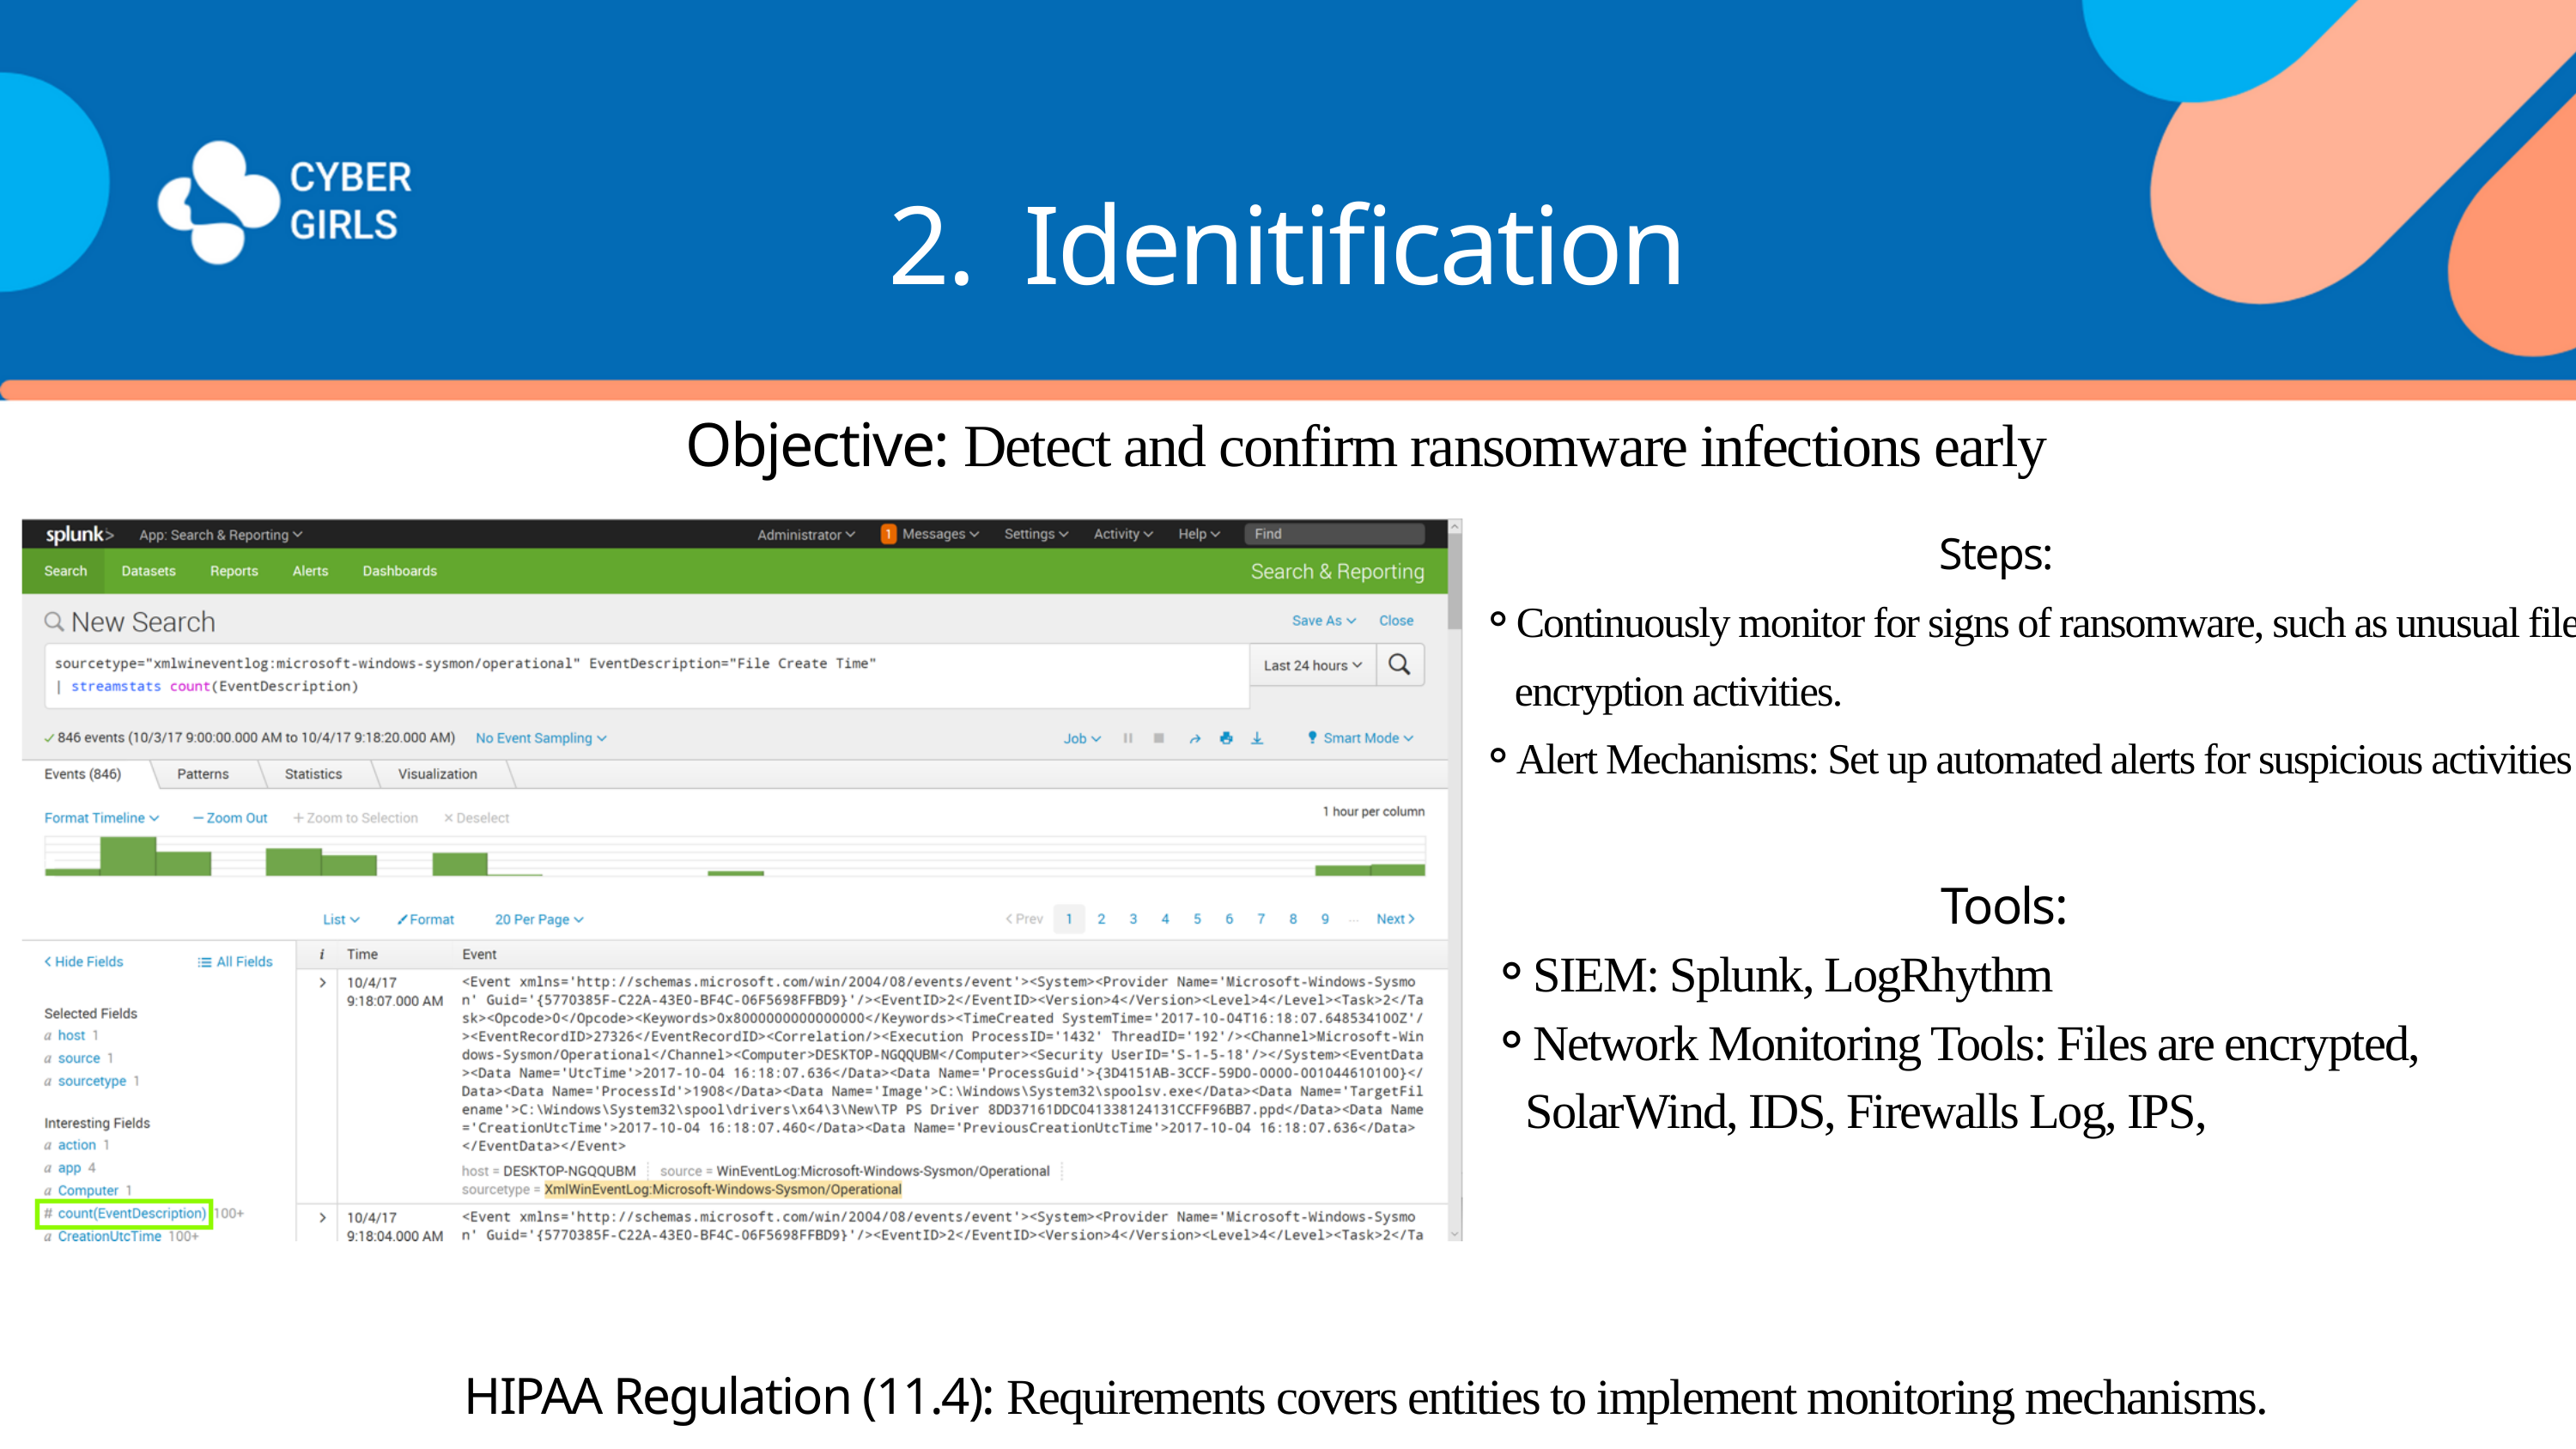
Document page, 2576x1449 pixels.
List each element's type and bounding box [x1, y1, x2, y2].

text_box [21, 518, 1463, 1242]
text_box [0, 0, 2576, 1449]
